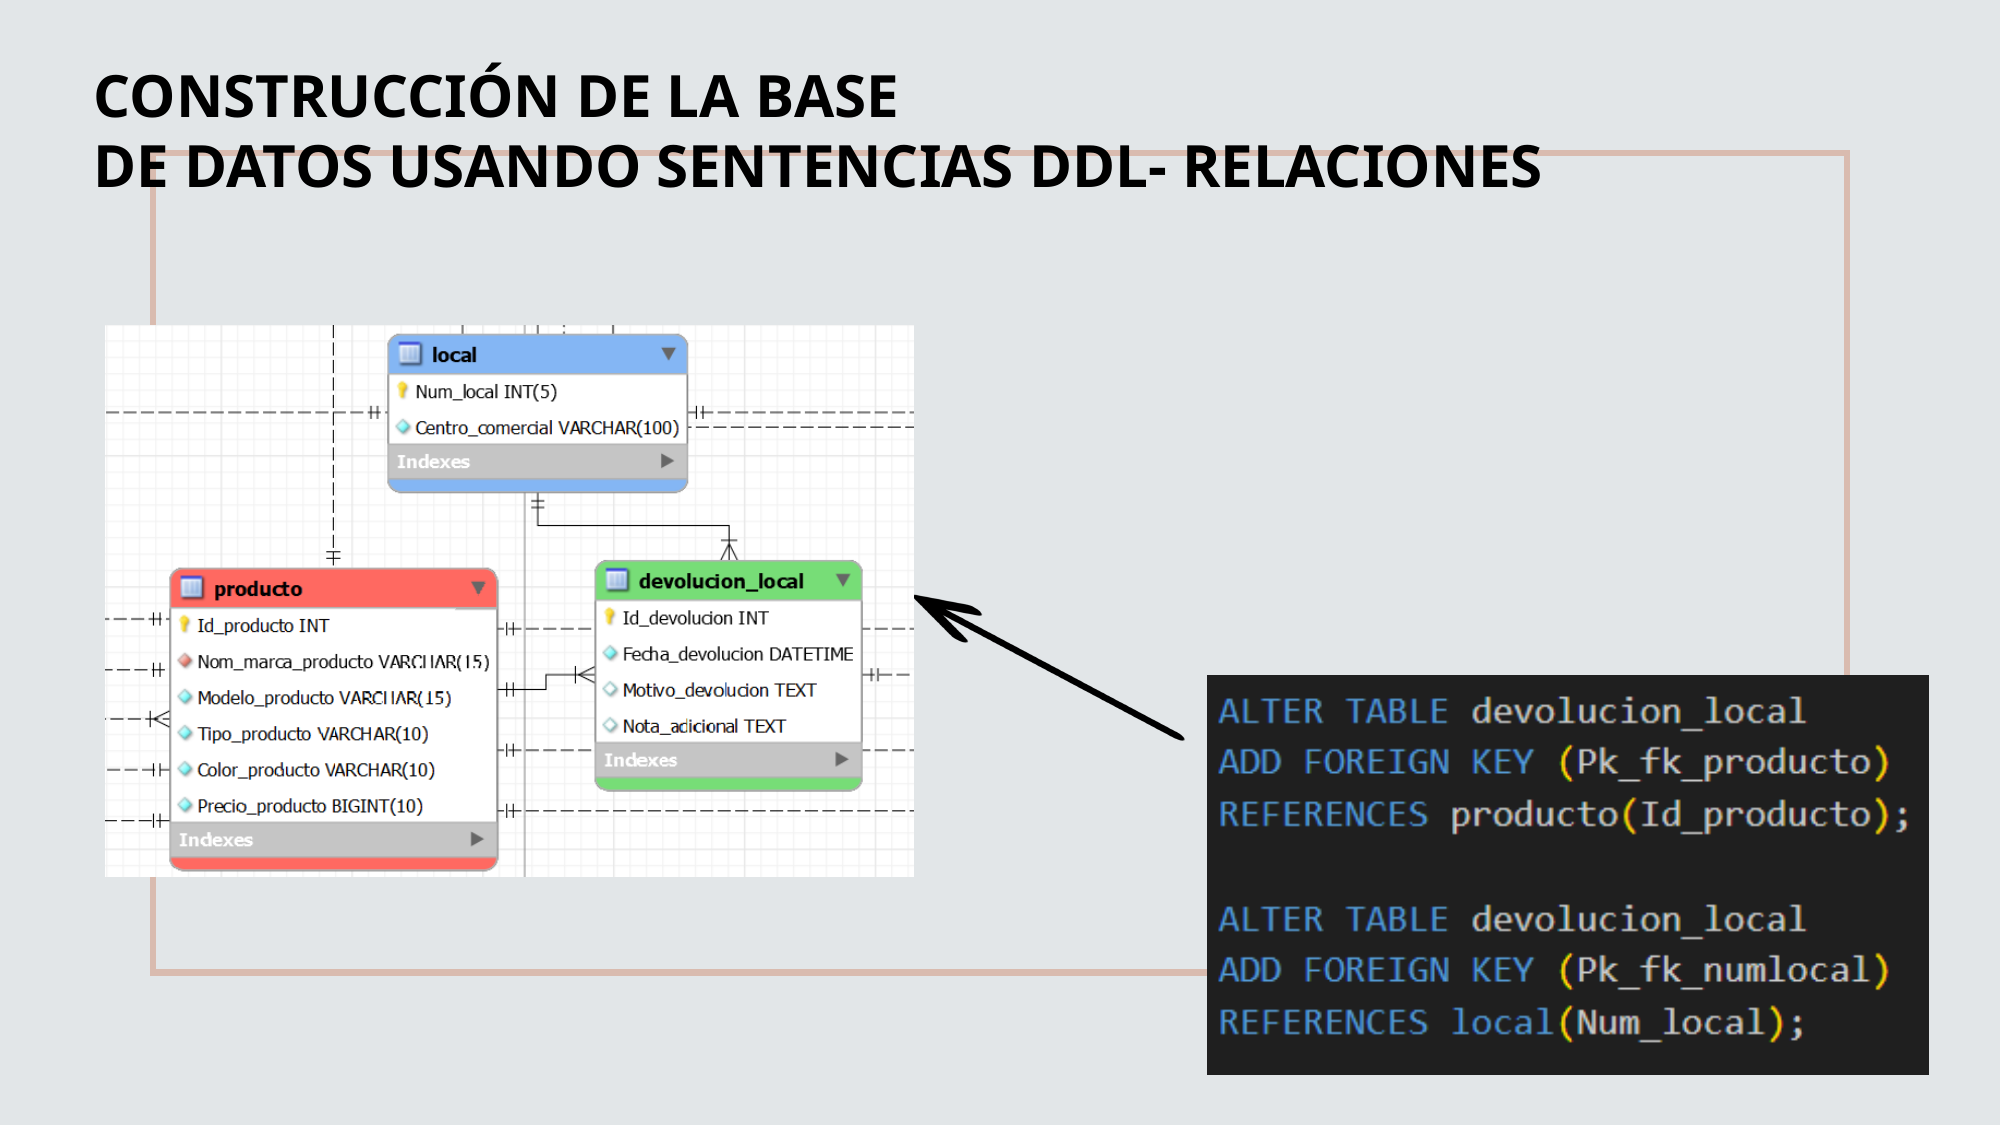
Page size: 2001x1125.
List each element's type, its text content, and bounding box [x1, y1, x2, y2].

picture [105, 325, 1929, 1075]
text_box CONSTRUCCIÓN DE LA BASE DE DATOS USANDO SENTENCIAS DDL- RELACIONES [79, 51, 1946, 207]
